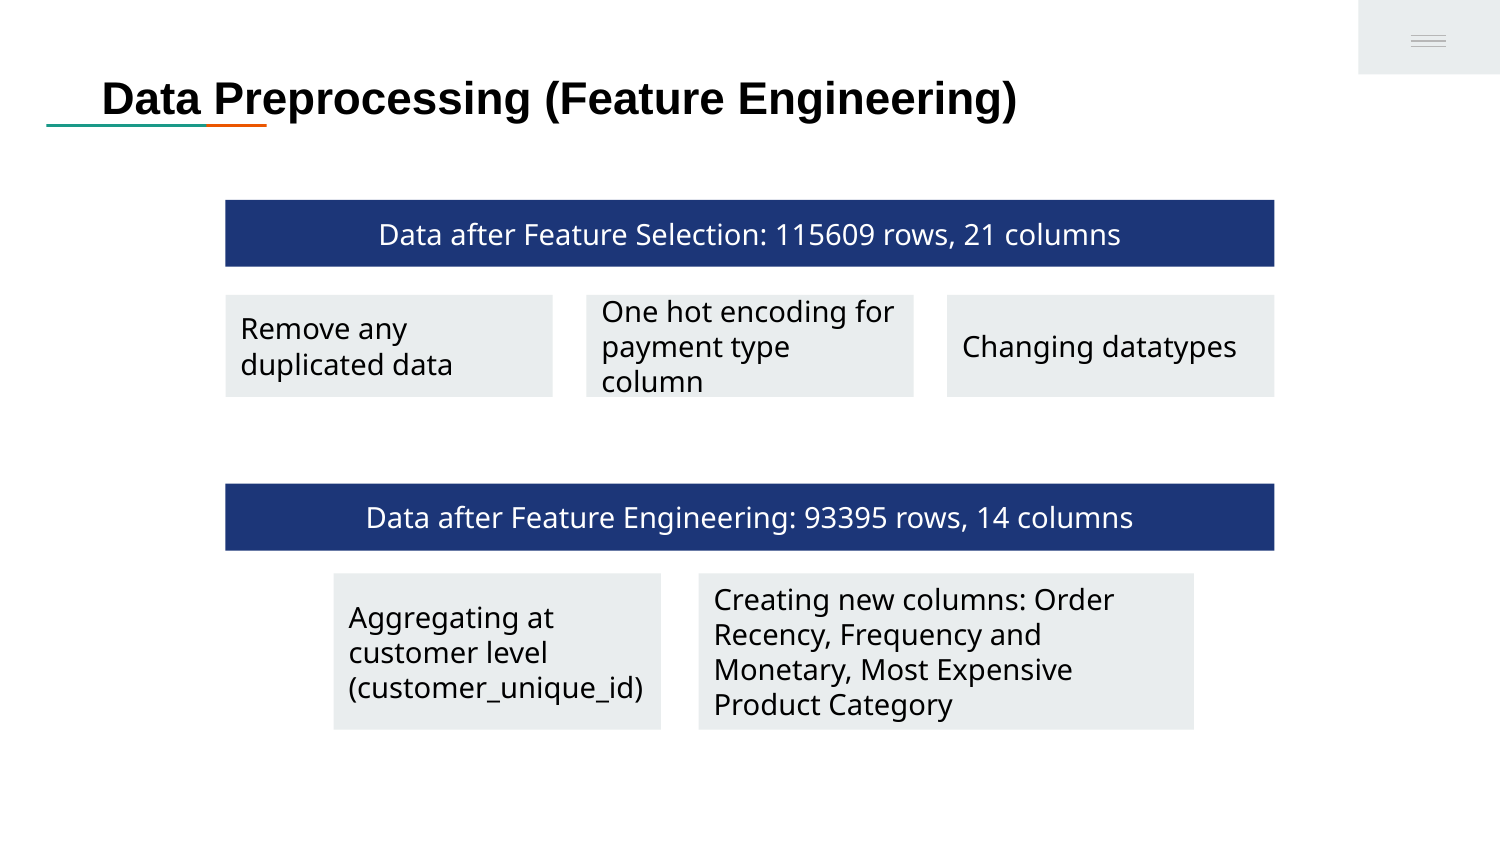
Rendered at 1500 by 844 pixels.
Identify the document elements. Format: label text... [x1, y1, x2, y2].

text_box Data after Feature Engineering: 93395 rows, 14 columns [225, 483, 1275, 551]
text_box One hot encoding for payment type column [586, 294, 914, 397]
text_box Data Preprocessing (Feature Engineering) [86, 45, 1414, 139]
text_box Aggregating at customer level (customer_unique_id) [333, 573, 661, 730]
text_box Creating new columns: Order Recency, Frequency and Monetary, Most Expensive Product Category [698, 573, 1194, 730]
text_box Data after Feature Selection: 115609 rows, 21 columns [225, 199, 1275, 267]
text_box Remove any duplicated data [225, 294, 553, 397]
text_box Changing datatypes [947, 294, 1275, 397]
